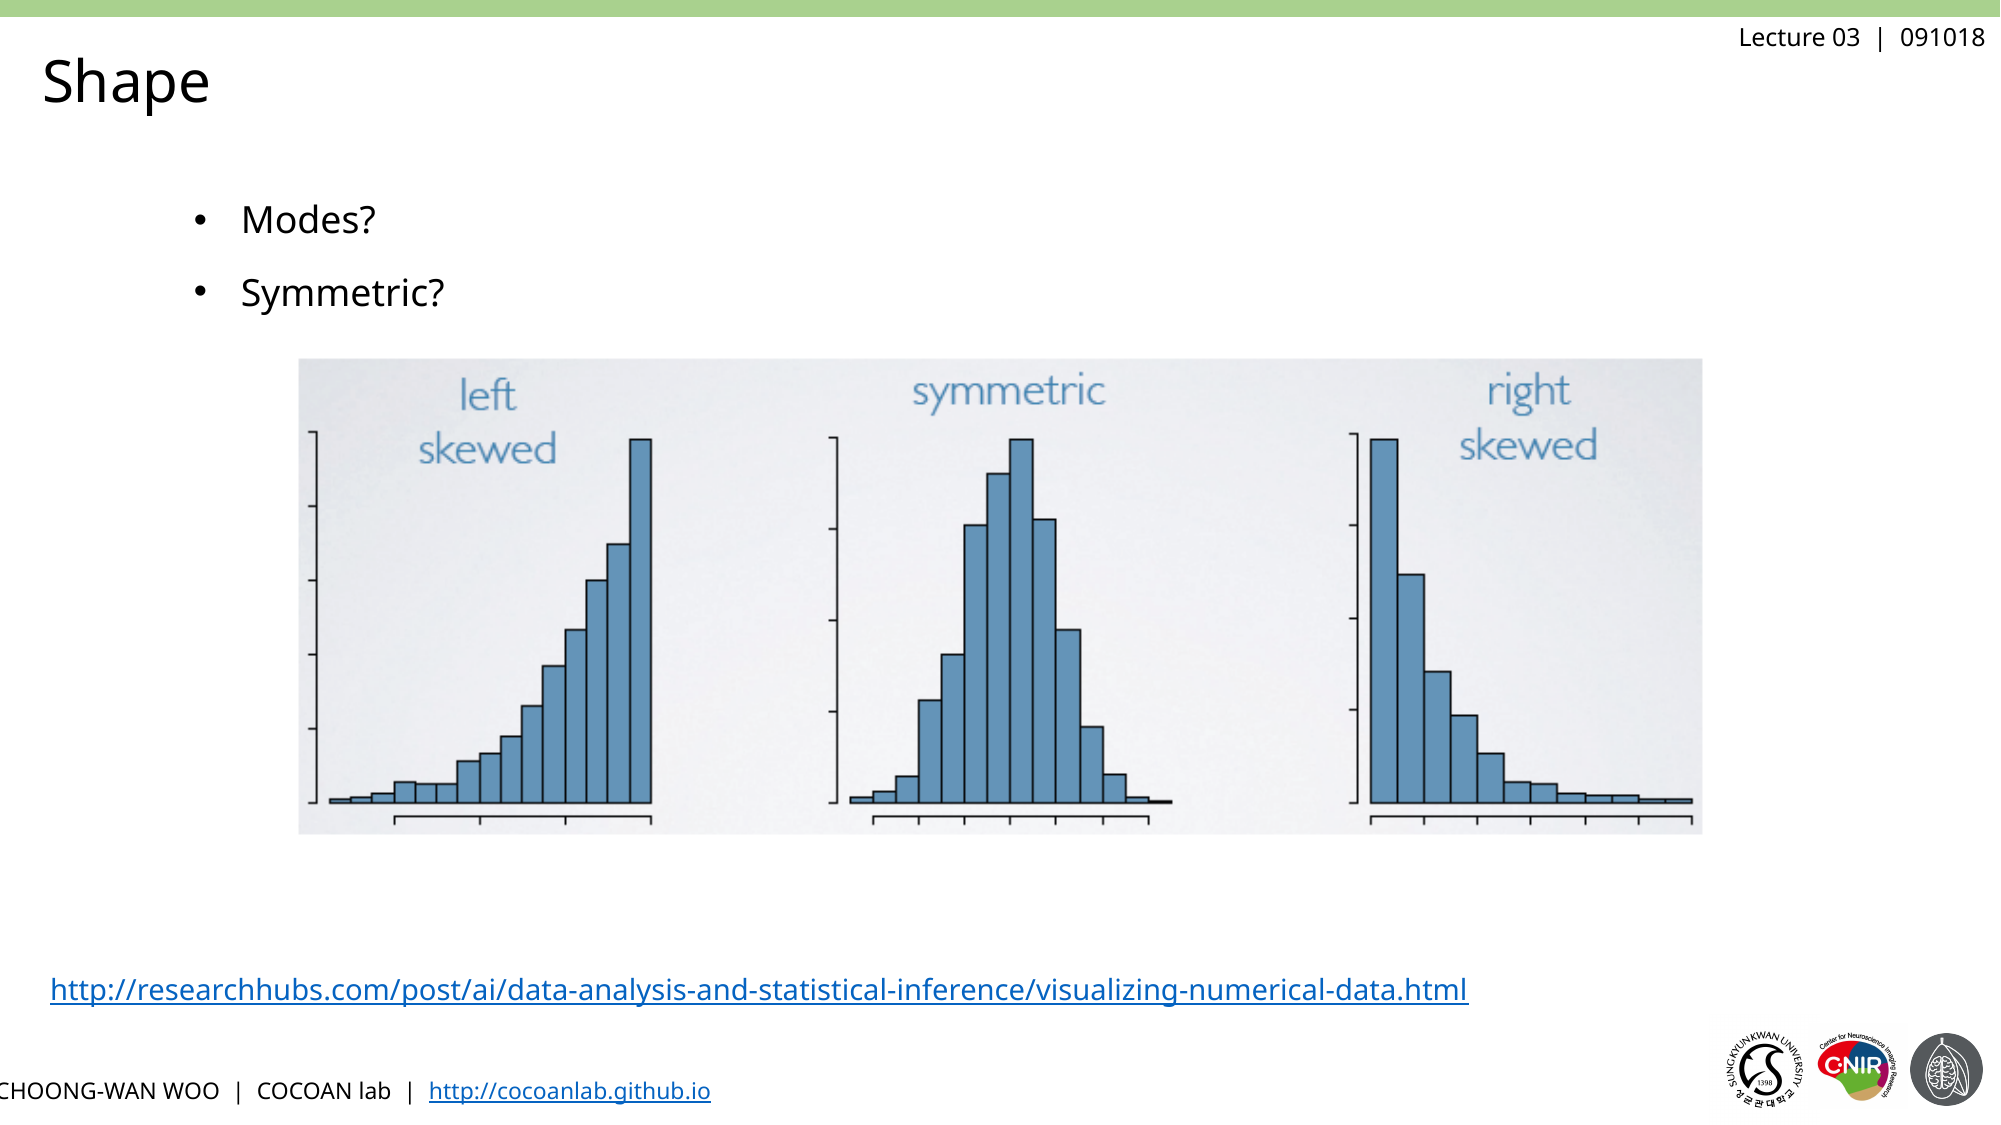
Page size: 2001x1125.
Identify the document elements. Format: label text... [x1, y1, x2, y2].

text_box Lecture 03 | 091018 [1623, 13, 2000, 59]
text_box Shape [27, 36, 226, 122]
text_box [1709, 1014, 1983, 1125]
text_box [0, 0, 2000, 18]
text_box http://researchhubs.com/post/ai/data-analysis-and-statistical-inference/visualizing-numerical-data.html [35, 963, 1597, 1054]
text_box Modes? Symmetric? [179, 162, 460, 321]
picture [282, 342, 1718, 852]
text_box CHOONG-WAN WOO | COCOAN lab | http://cocoanlab.github.io [0, 1069, 727, 1116]
